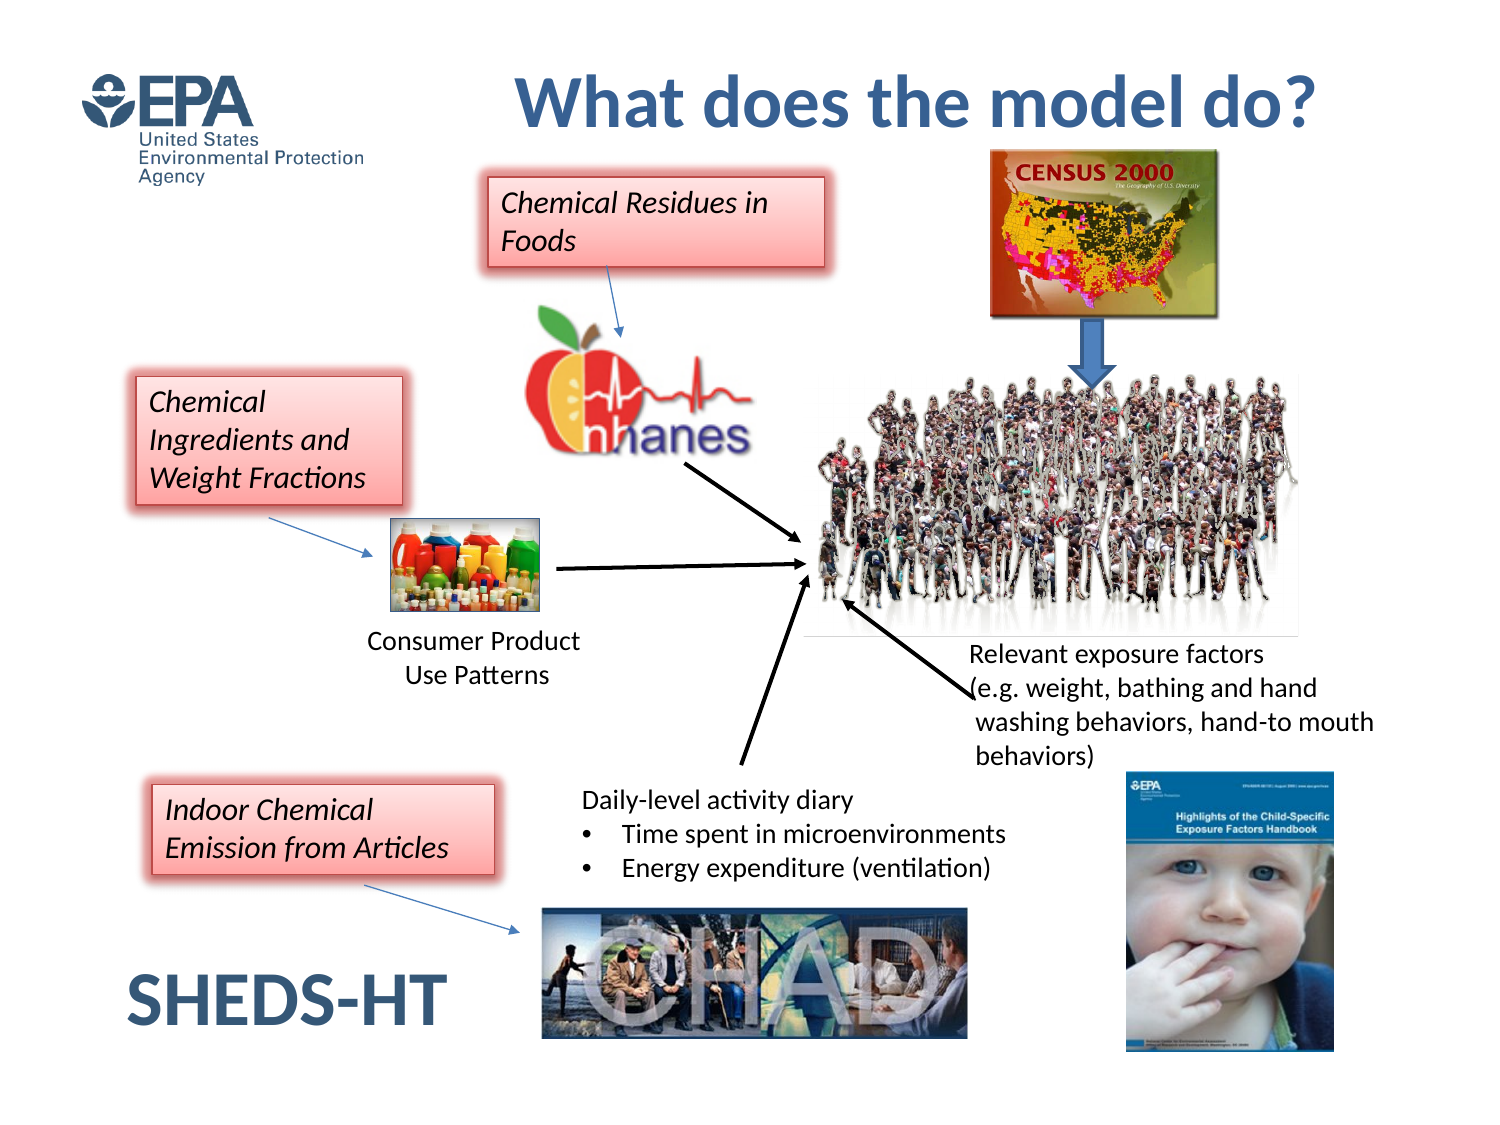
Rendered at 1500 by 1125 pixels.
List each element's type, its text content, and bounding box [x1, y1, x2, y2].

title What does the model do? [408, 45, 1425, 233]
picture [79, 74, 1392, 1093]
